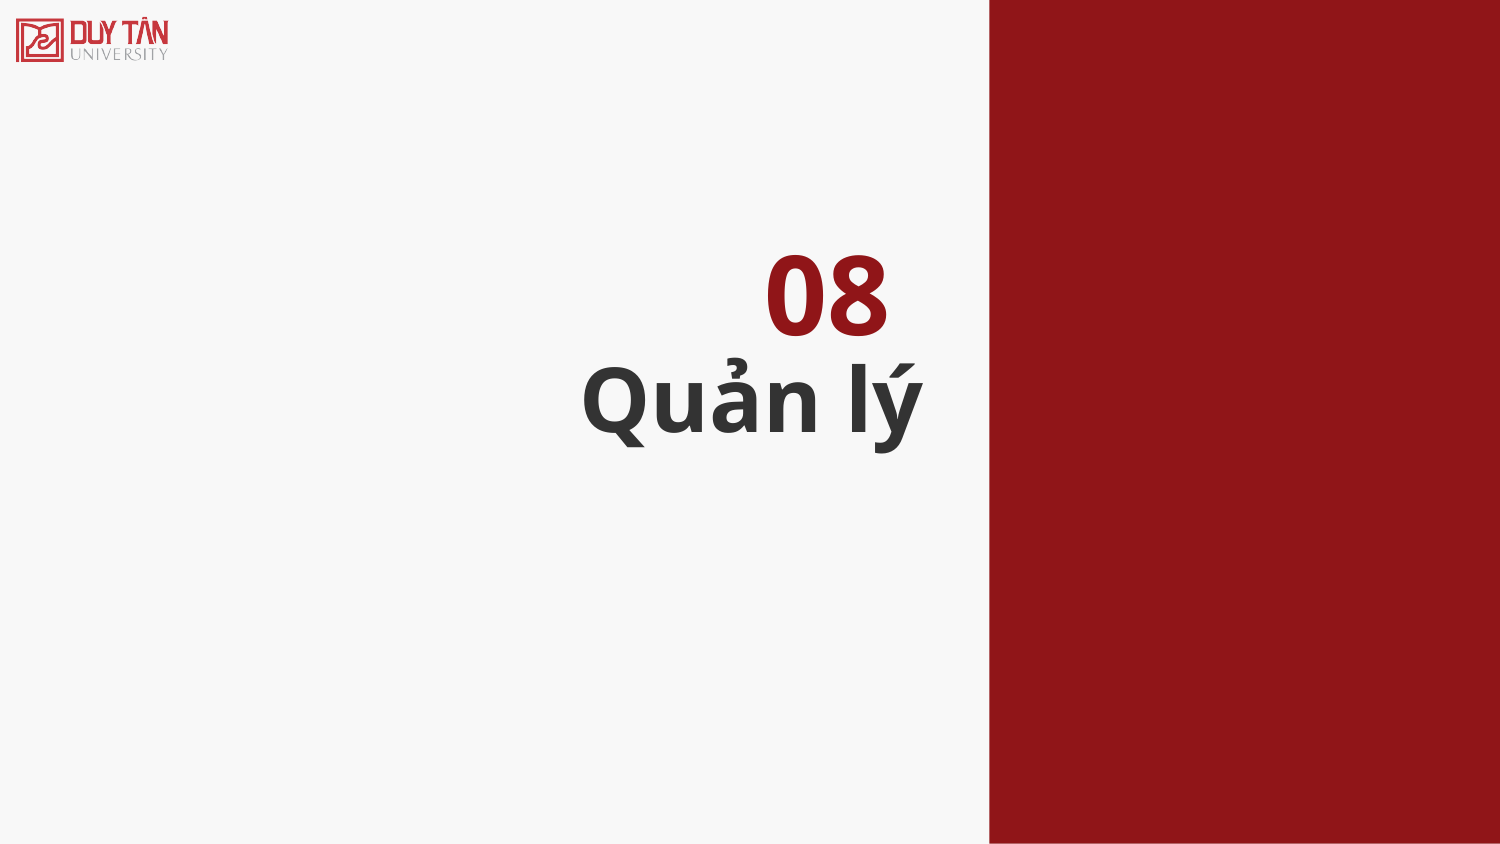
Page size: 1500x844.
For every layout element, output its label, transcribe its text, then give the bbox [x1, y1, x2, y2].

picture [0, 0, 208, 117]
text_box 08 [939, 217, 1500, 365]
title Quản lý [117, 217, 939, 466]
